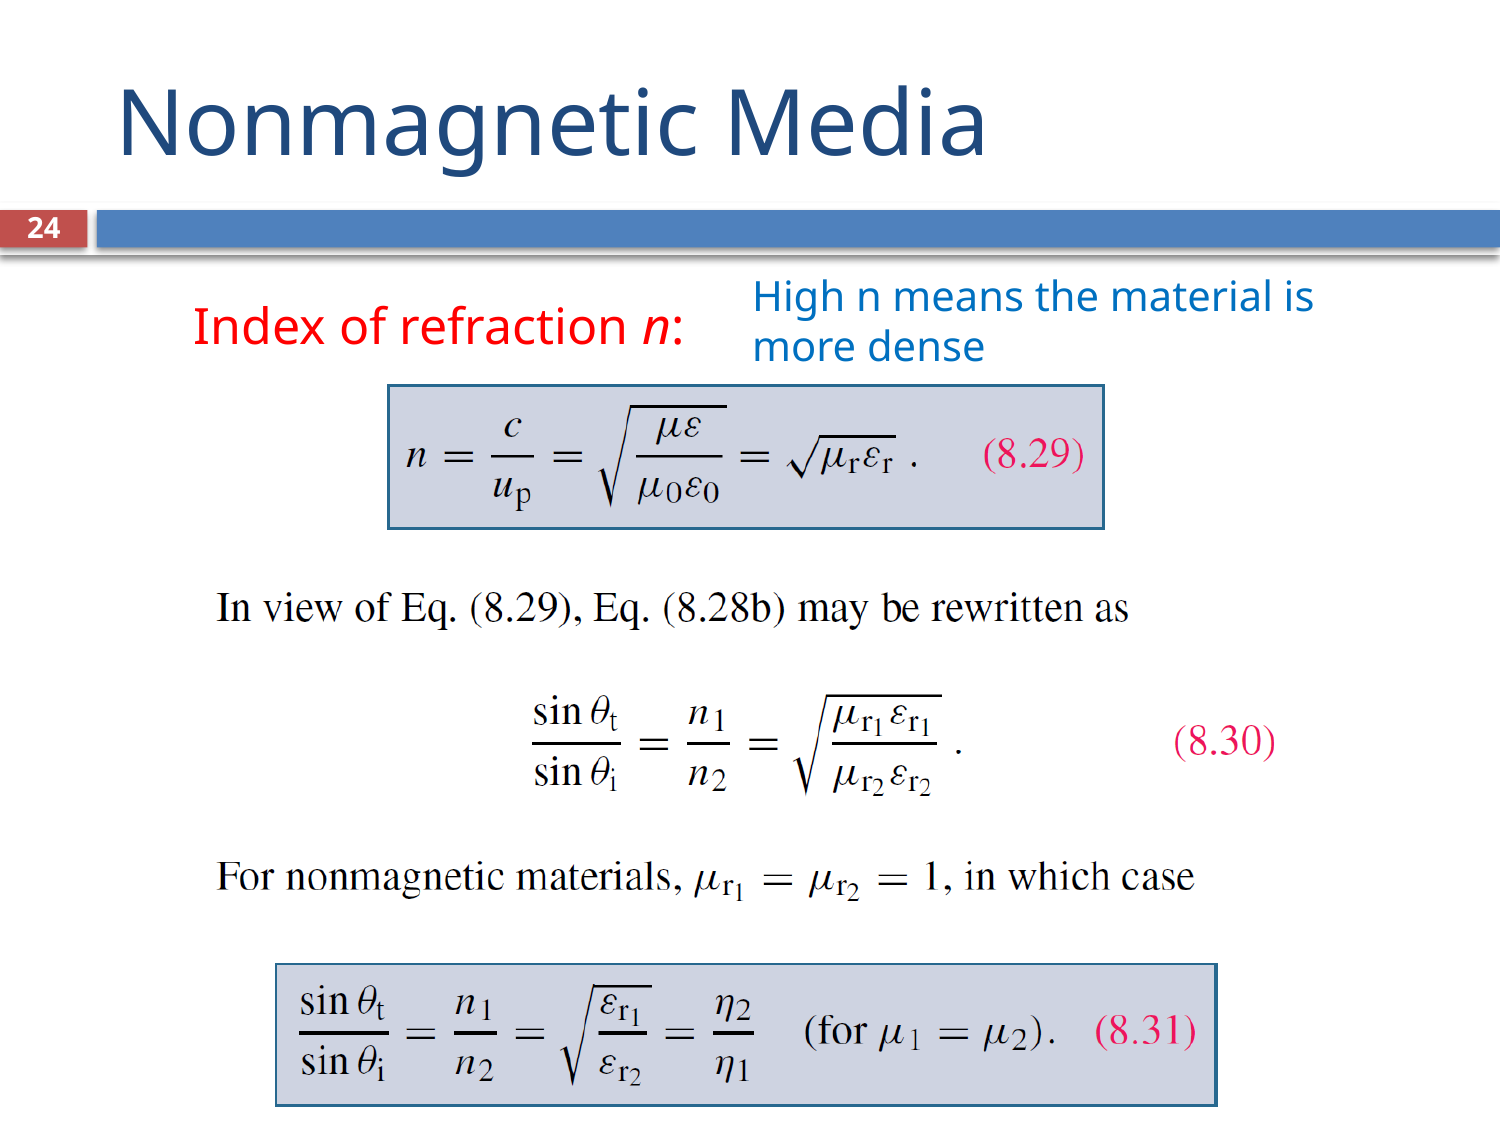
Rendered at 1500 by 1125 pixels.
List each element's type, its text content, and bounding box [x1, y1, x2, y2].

text_box Index of refraction n: [178, 287, 700, 363]
slide_number 24 [0, 208, 88, 249]
title Nonmagnetic Media [100, 37, 1438, 200]
text_box High n means the material is more dense [737, 262, 1438, 378]
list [213, 374, 1287, 1113]
